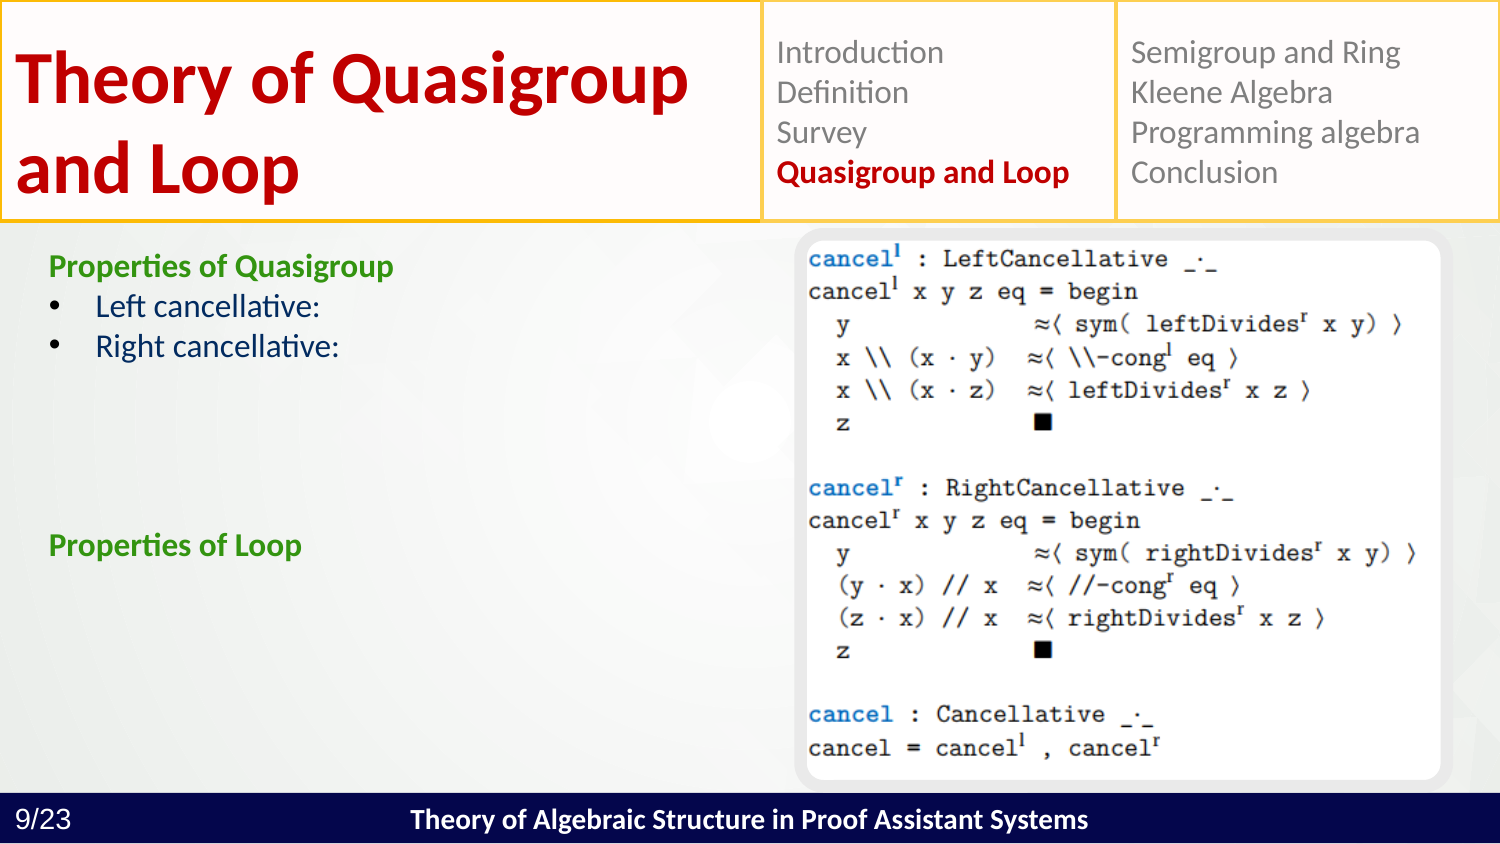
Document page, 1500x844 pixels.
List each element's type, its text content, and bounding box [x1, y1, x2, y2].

picture [800, 234, 1448, 787]
text_box Semigroup and Ring Kleene Algebra Programming algebra Conclusion [1116, 0, 1500, 221]
text_box Introduction Definition Survey Quasigroup and Loop [761, 0, 1116, 221]
text_box [0, 0, 761, 21]
text_box [0, 217, 761, 221]
text_box 9/23 [0, 792, 95, 843]
text_box Theory of Algebraic Structure in Proof Assistant Systems [0, 792, 1500, 844]
text_box Theory of Quasigroup and Loop [0, 21, 761, 217]
